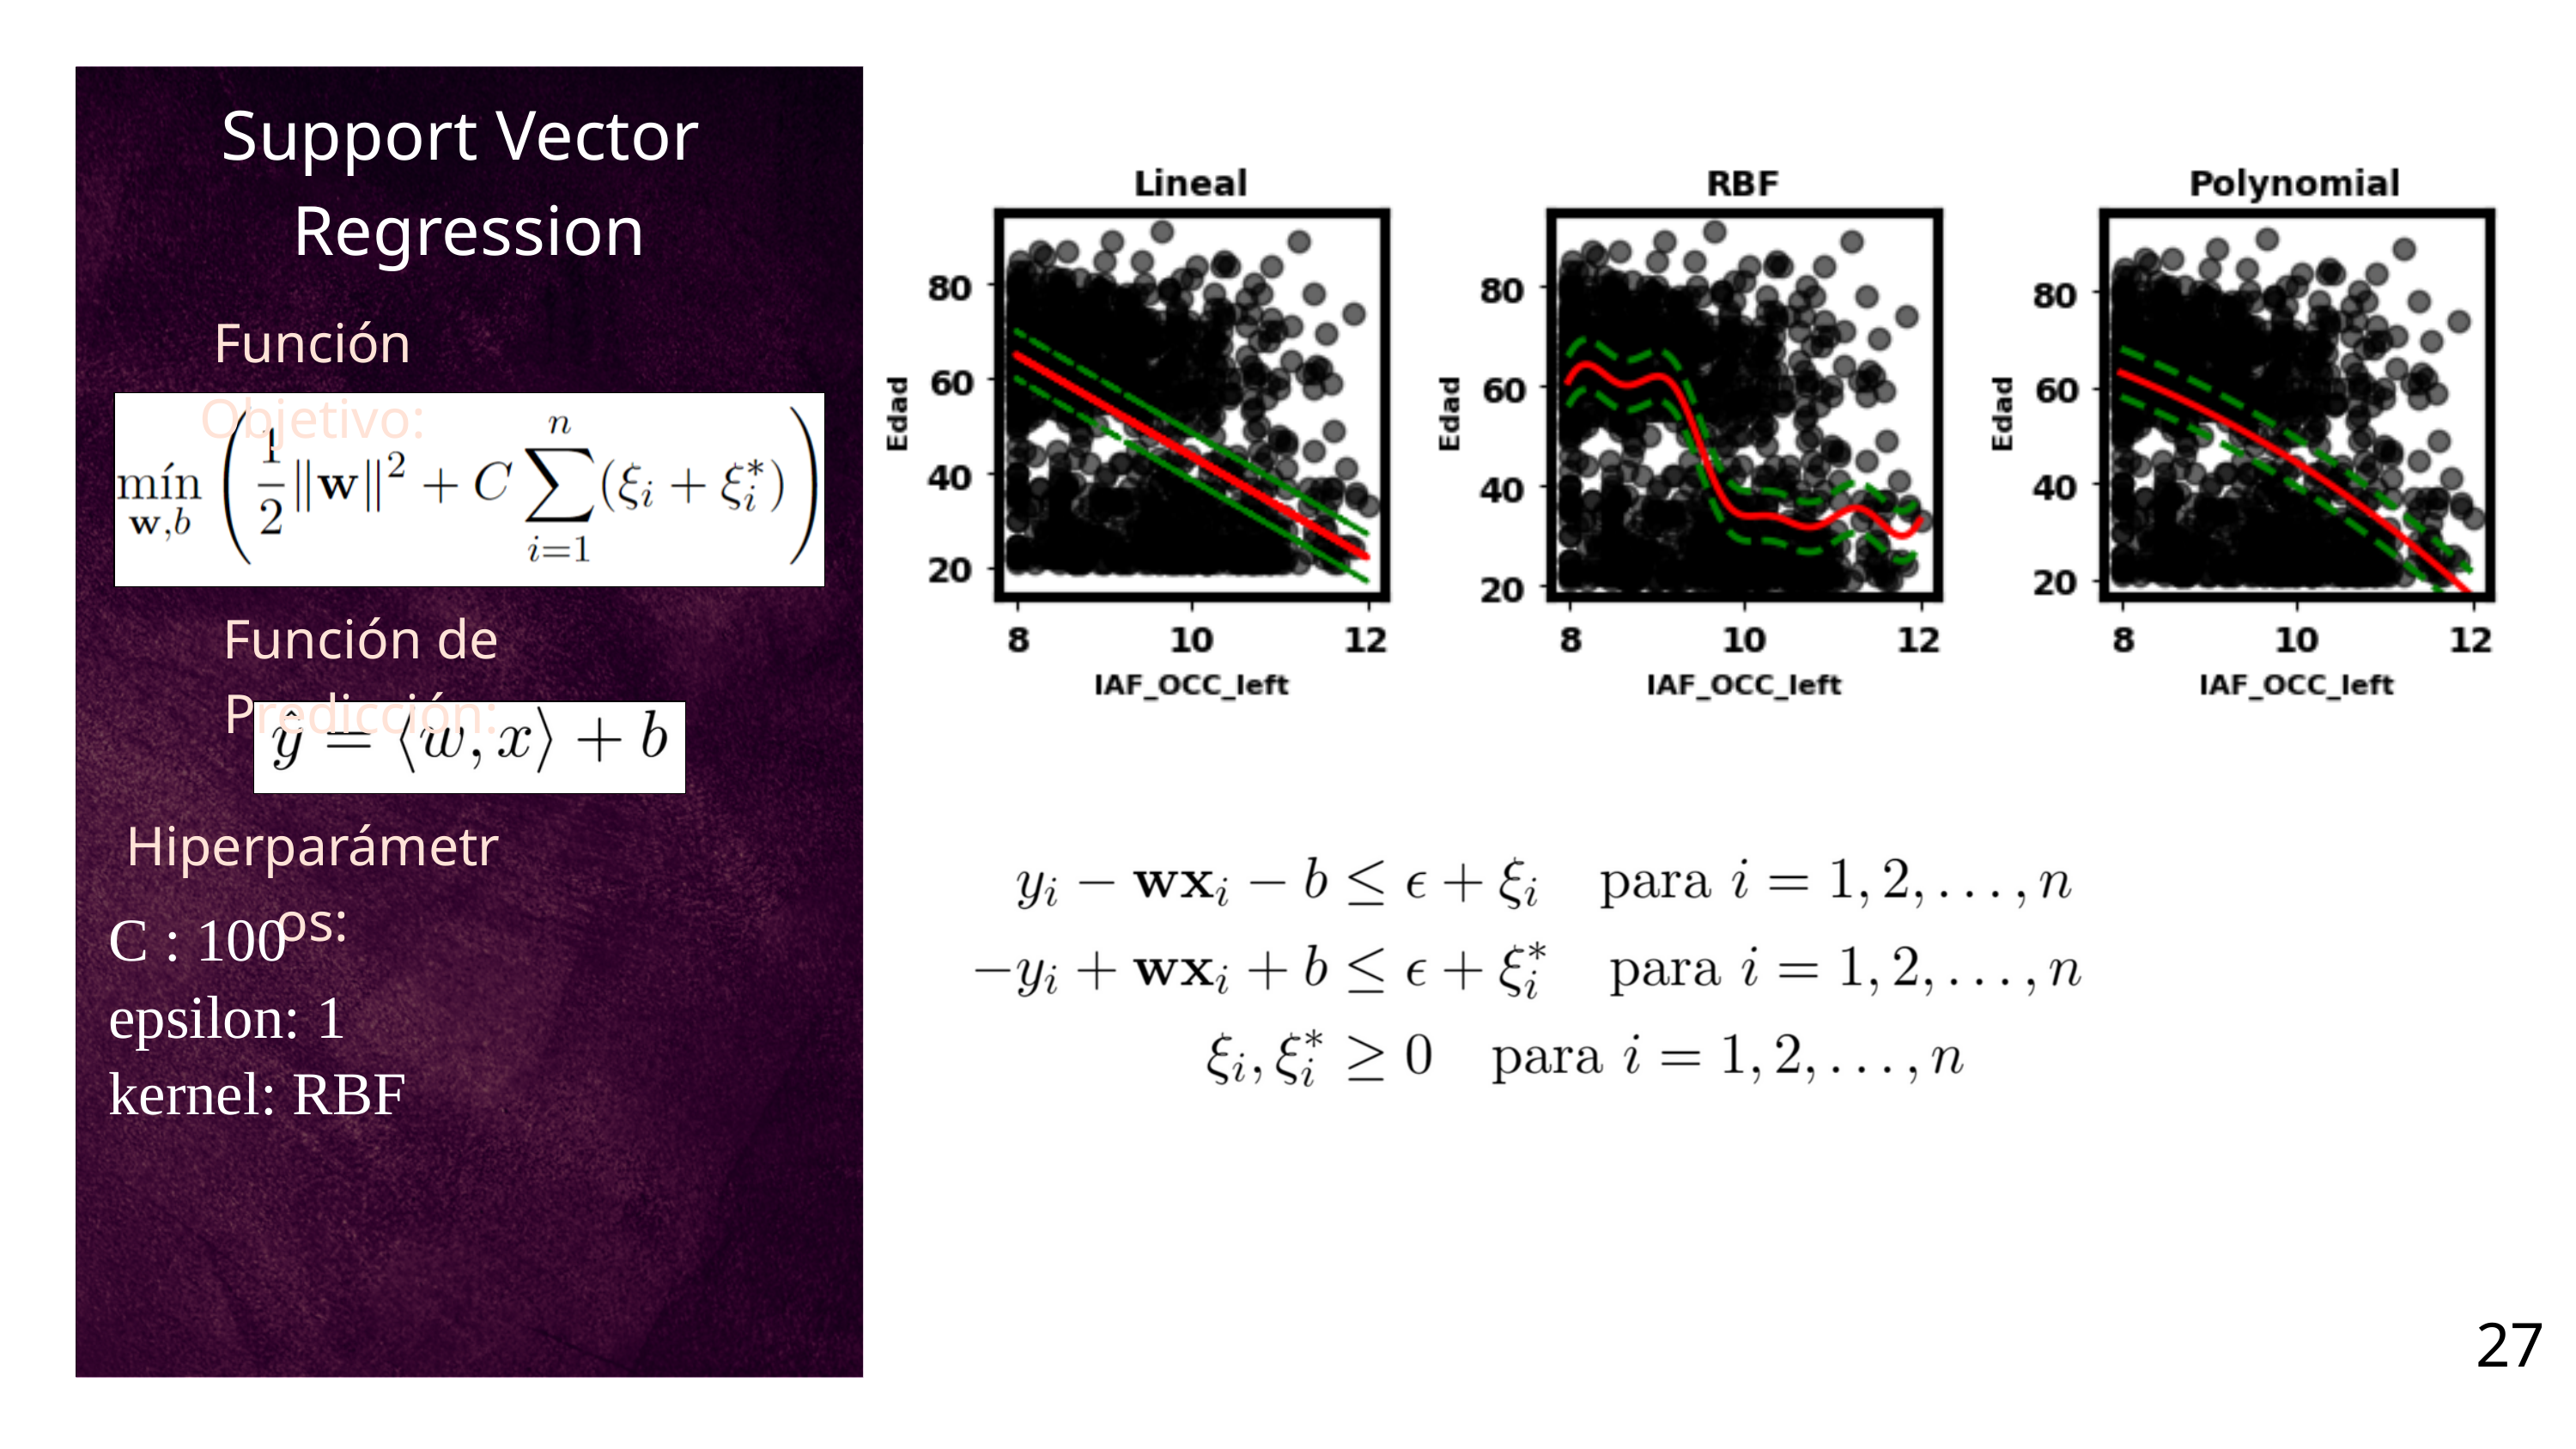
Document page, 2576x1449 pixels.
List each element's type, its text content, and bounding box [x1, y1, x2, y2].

text_box [866, 144, 1415, 723]
text_box [1415, 144, 1968, 723]
text_box [1968, 144, 2521, 723]
text_box [947, 851, 2094, 1091]
text_box 27 [2476, 1294, 2546, 1449]
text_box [76, 66, 864, 1378]
